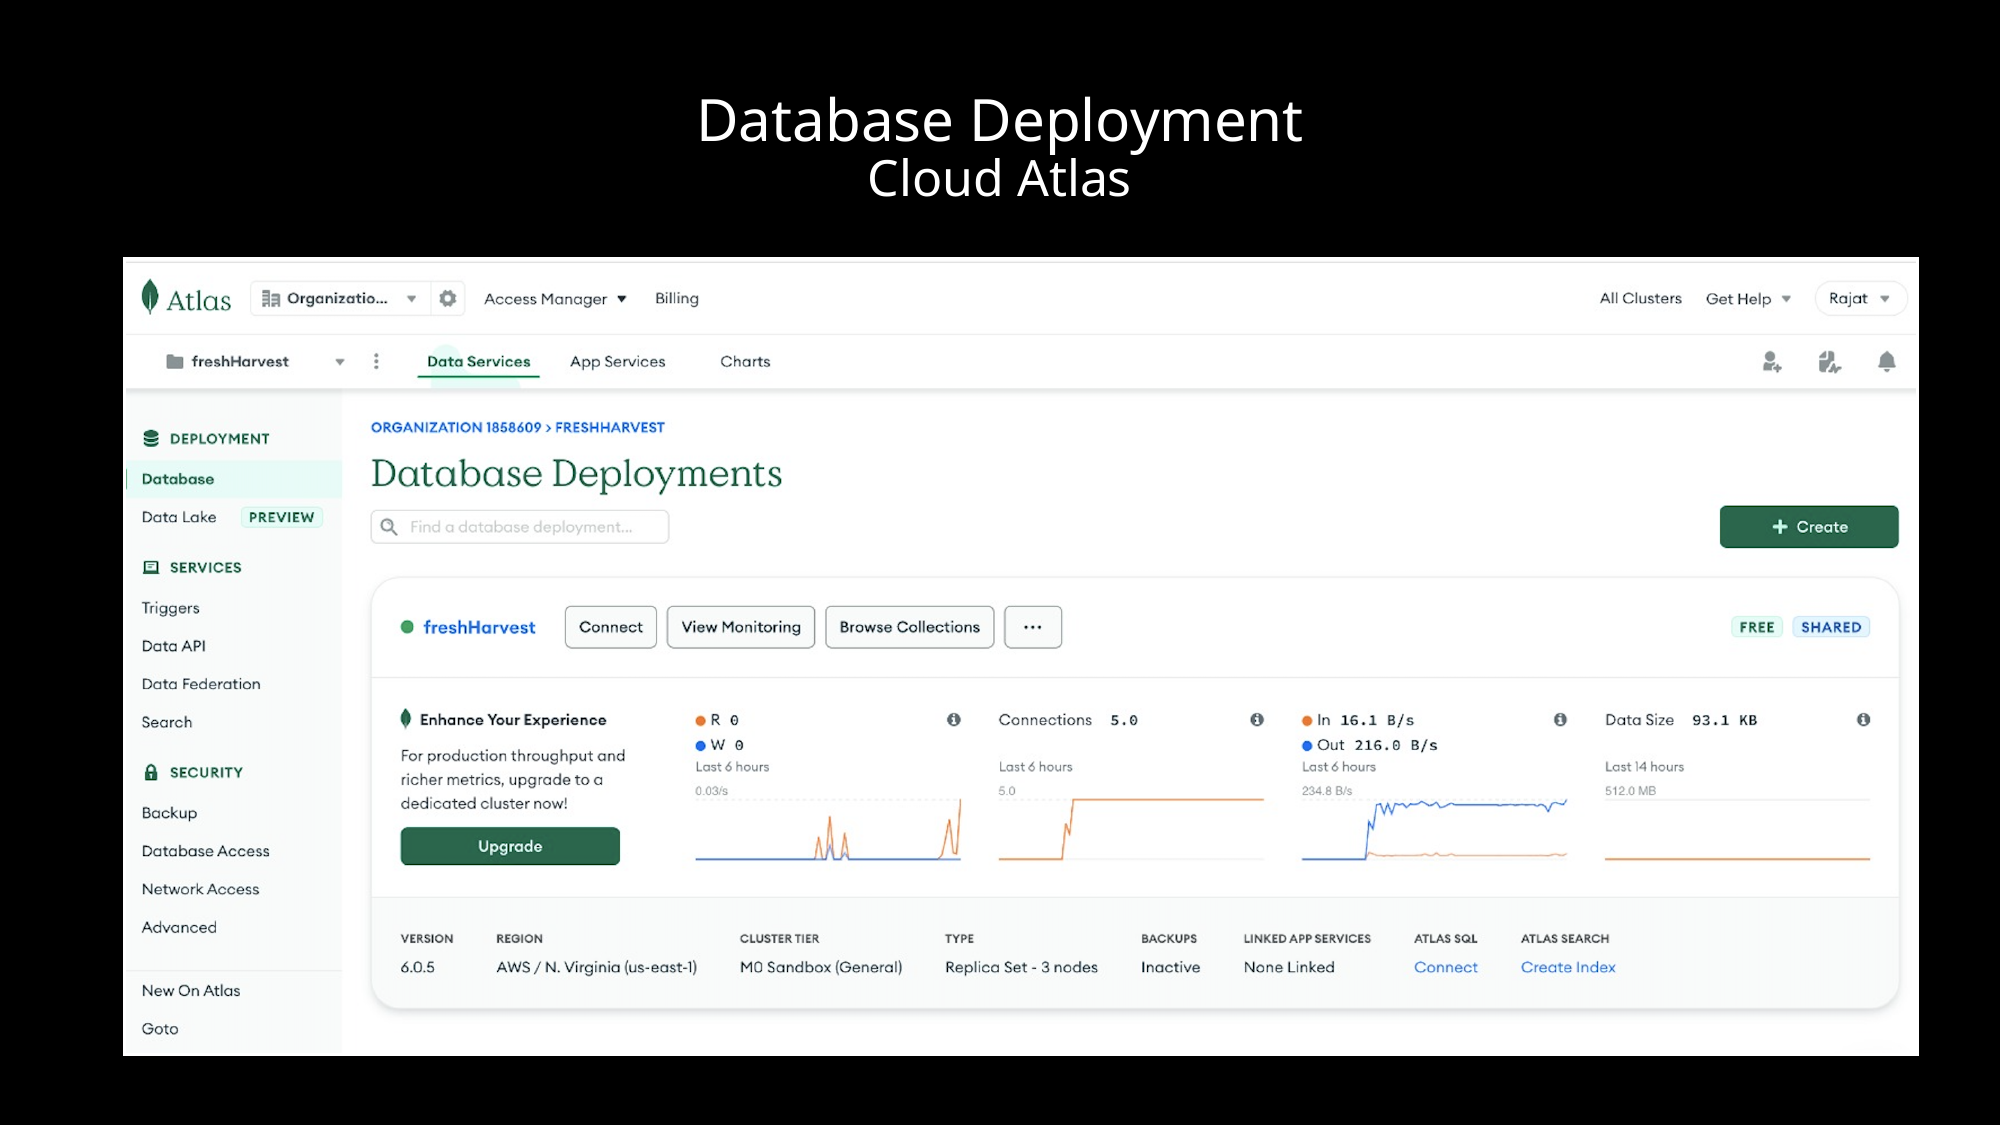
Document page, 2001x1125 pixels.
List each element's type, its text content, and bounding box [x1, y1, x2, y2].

title Database Deployment Cloud Atlas [105, 71, 1895, 227]
picture [126, 259, 1917, 1054]
